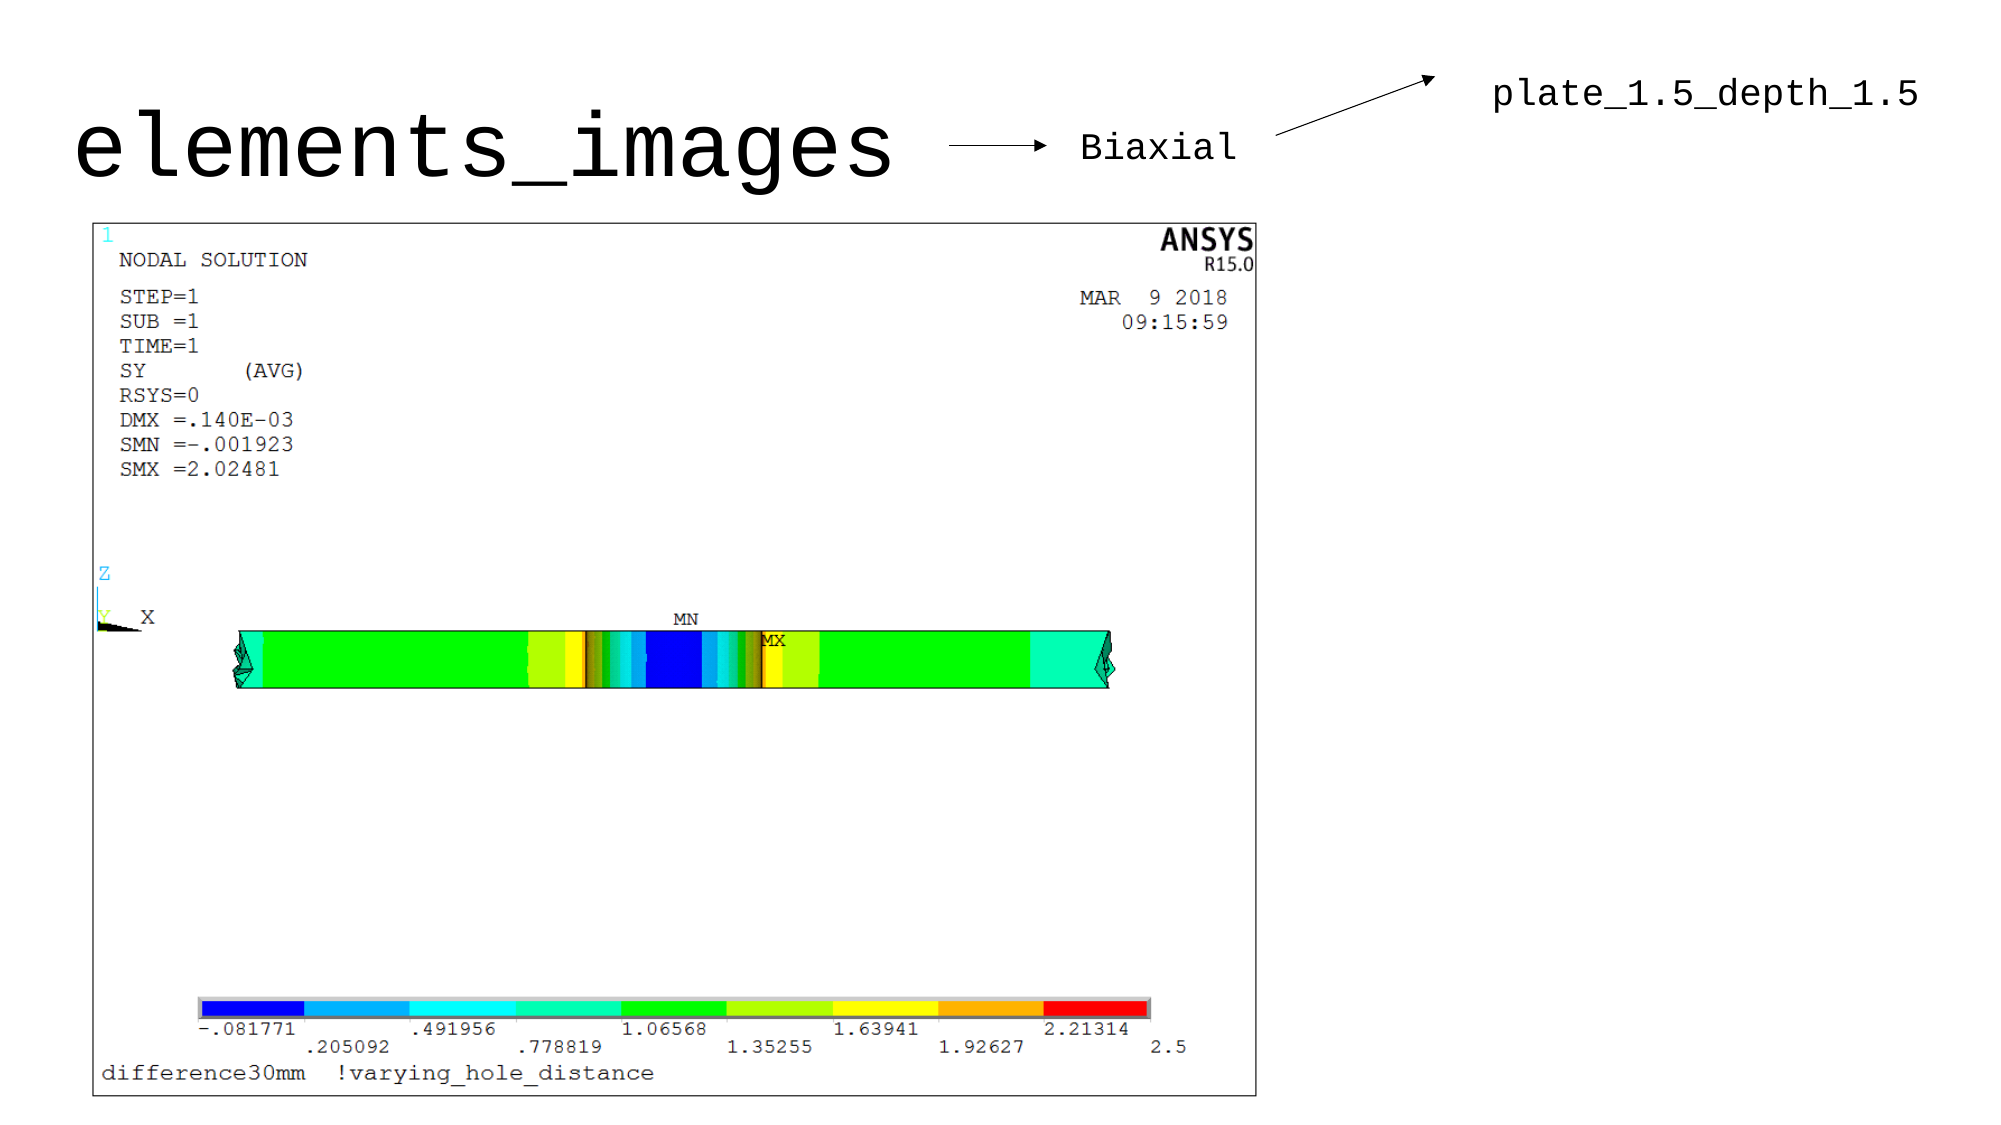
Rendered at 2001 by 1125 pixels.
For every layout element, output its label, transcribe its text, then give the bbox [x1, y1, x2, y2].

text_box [1275, 76, 1436, 136]
picture [88, 216, 1261, 1102]
title elements_images [57, 37, 958, 256]
text_box Biaxial [1065, 92, 1253, 175]
text_box plate_1.5_depth_1.5 [1477, 37, 1935, 255]
